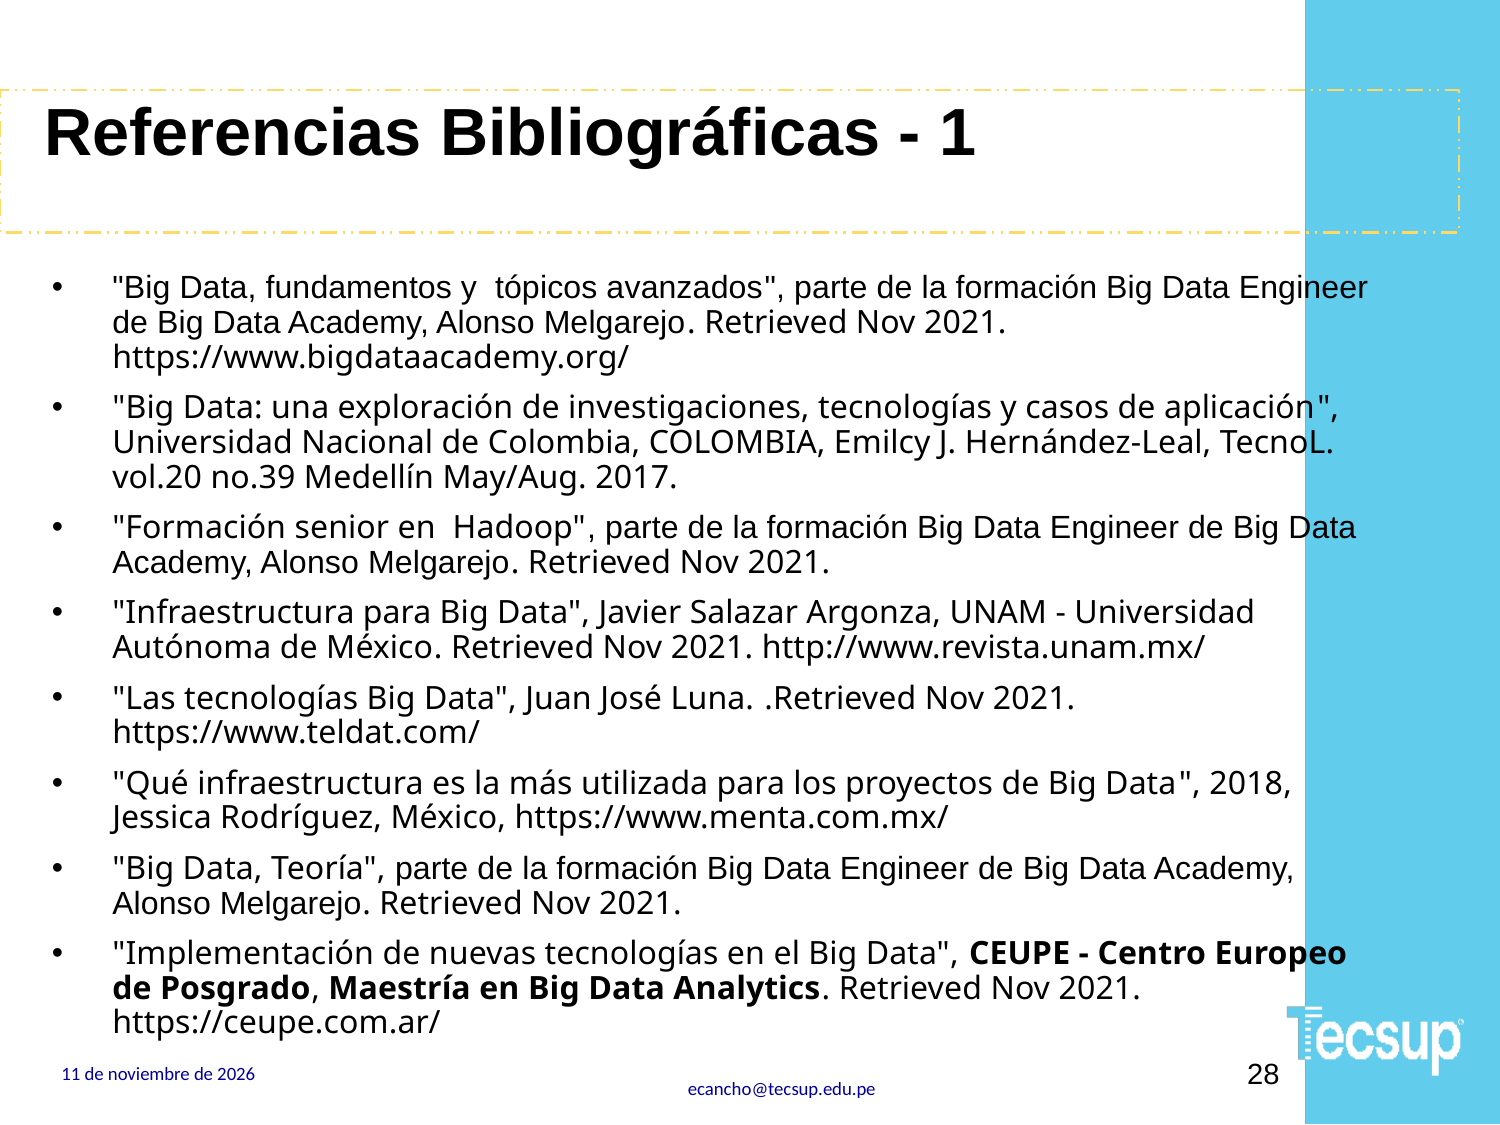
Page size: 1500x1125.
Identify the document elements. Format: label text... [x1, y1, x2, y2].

list "Big Data, fundamentos y tópicos avanzados", parte de la formación Big Data Engineer de Big Data Academy, Alonso Melgarejo. Retrieved Nov 2021. https://www.bigdataacademy.org/ "Big Data: una exploración de investigaciones, tecnologías y casos de aplicación", Universidad Nacional de Colombia, COLOMBIA, Emilcy J. Hernández-Leal, TecnoL. vol.20 no.39 Medellín May/Aug. 2017. "Formación senior en Hadoop", parte de la formación Big Data Engineer de Big Data Academy, Alonso Melgarejo. Retrieved Nov 2021. "Infraestructura para Big Data", Javier Salazar Argonza, UNAM - Universidad Autónoma de México. Retrieved Nov 2021. http://www.revista.unam.mx/ "Las tecnologías Big Data", Juan José Luna. .Retrieved Nov 2021. https://www.teldat.com/ "Qué infraestructura es la más utilizada para los proyectos de Big Data", 2018, Jessica Rodríguez, México, https://www.menta.com.mx/ "Big Data, Teoría", parte de la formación Big Data Engineer de Big Data Academy, Alonso Melgarejo. Retrieved Nov 2021. "Implementación de nuevas tecnologías en el Big Data", CEUPE - Centro Europeo de Posgrado, Maestría en Big Data Analytics. Retrieved Nov 2021. https://ceupe.com.ar/ [29, 263, 1388, 1058]
footer ecancho@tecsup.edu.pe [525, 1057, 1038, 1118]
title Referencias Bibliográficas - 1 [0, 89, 1460, 234]
slide_number 28 [957, 1042, 1295, 1103]
picture [0, 0, 1500, 1124]
slide_number Marzo de 2025 [46, 1042, 384, 1103]
